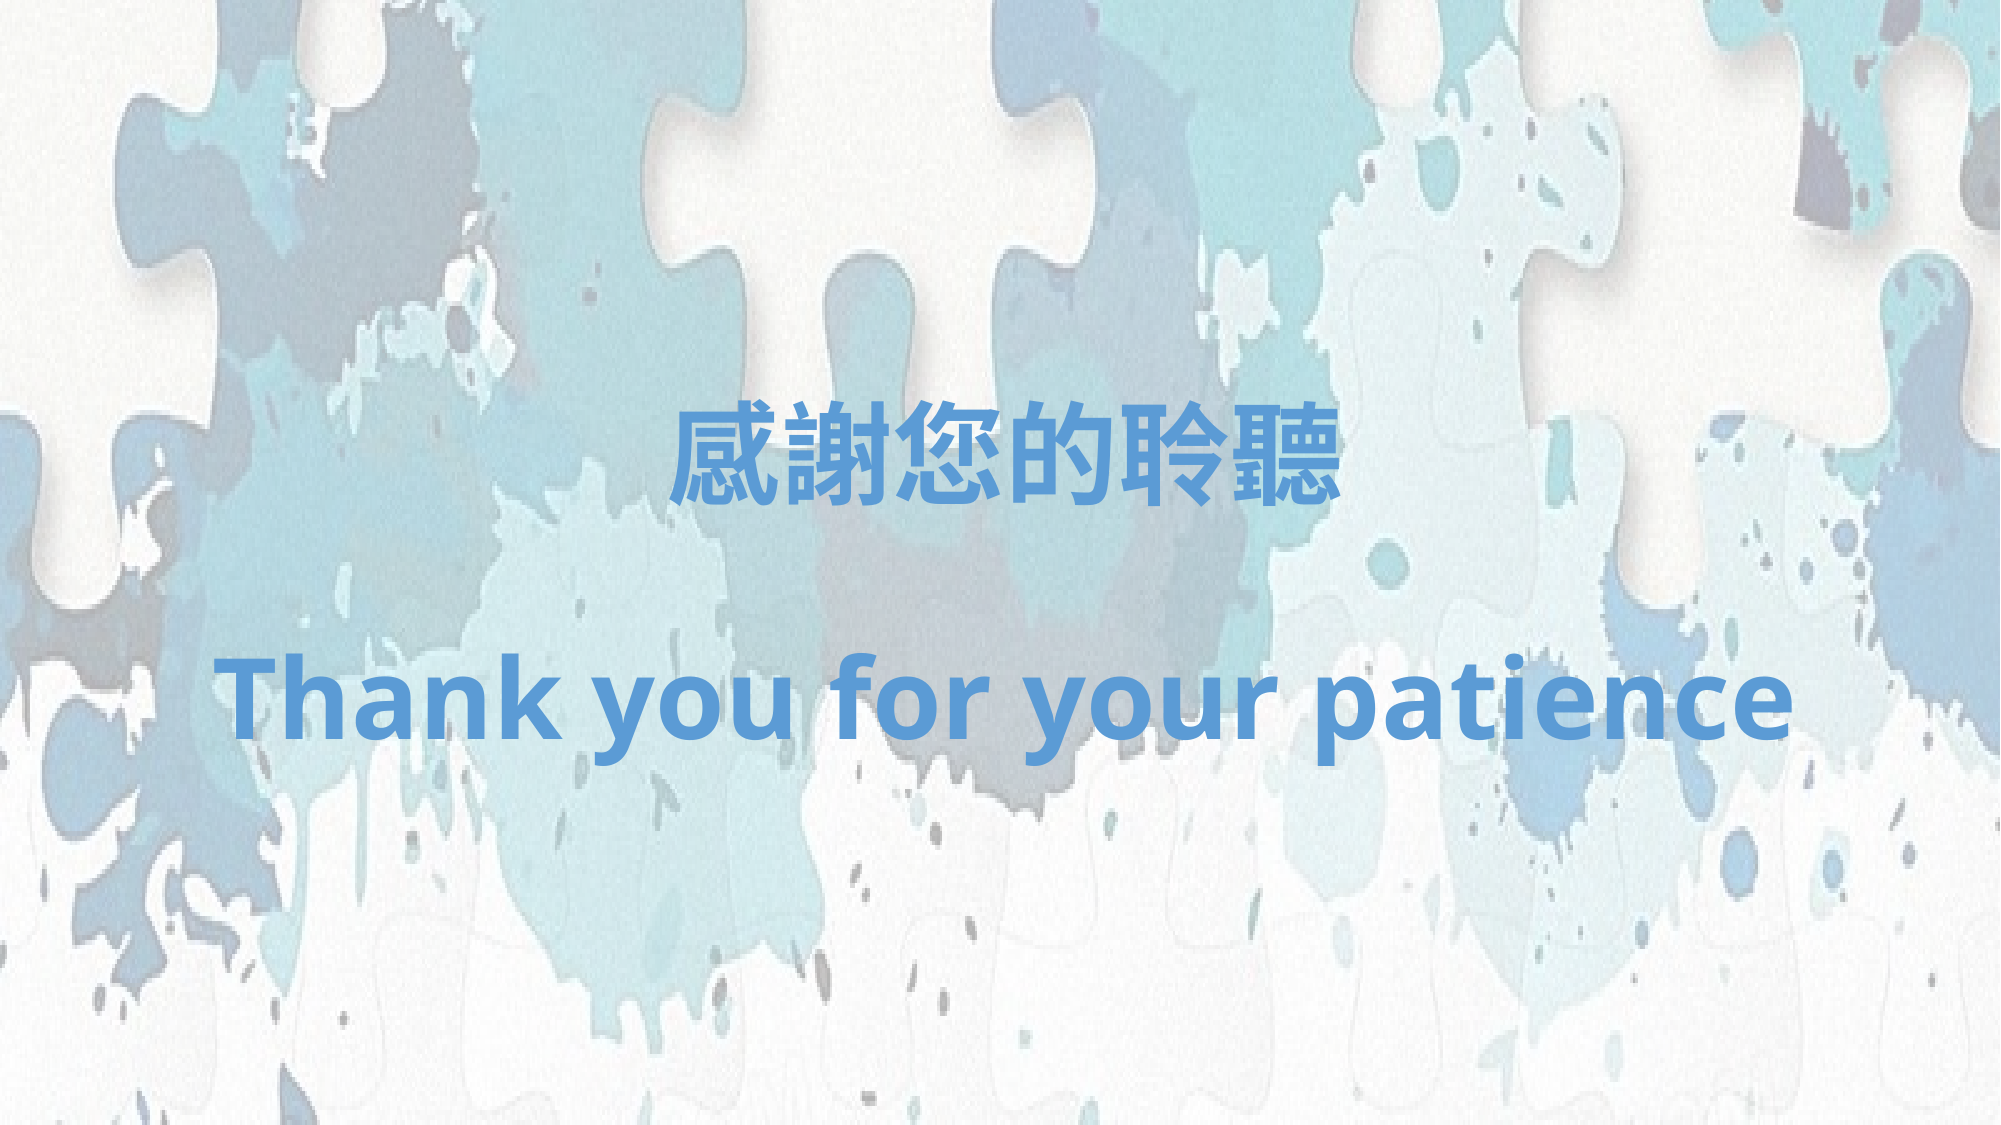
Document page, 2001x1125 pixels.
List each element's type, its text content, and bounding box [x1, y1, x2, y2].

title 感謝您的聆聽 Thank you for your patience [137, 59, 1873, 1103]
